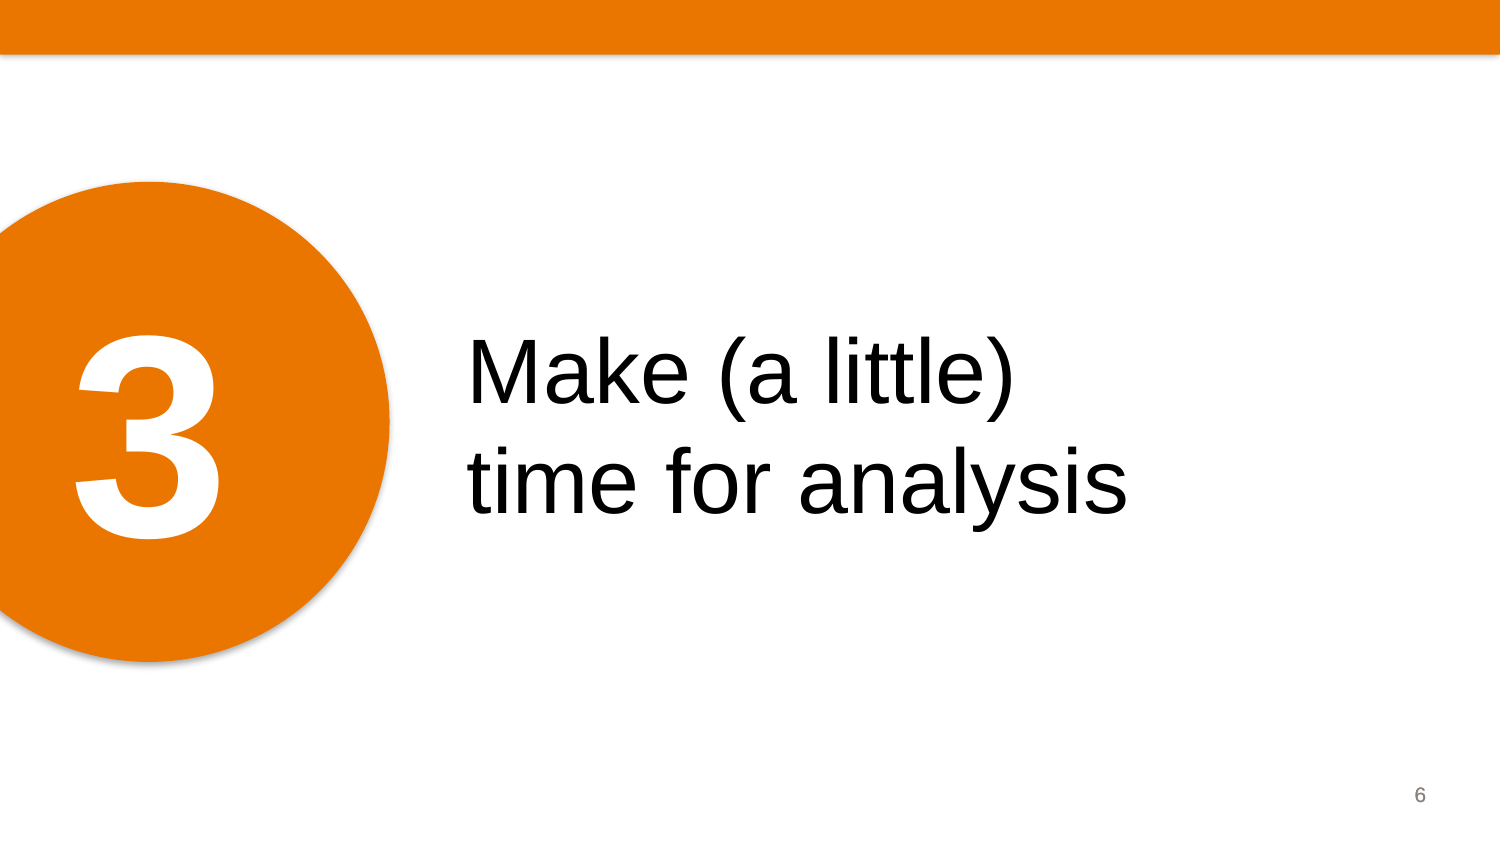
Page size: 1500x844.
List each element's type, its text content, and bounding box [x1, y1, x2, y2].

text_box 3 [0, 181, 391, 663]
list Make (a little) time for analysis [451, 181, 1441, 662]
